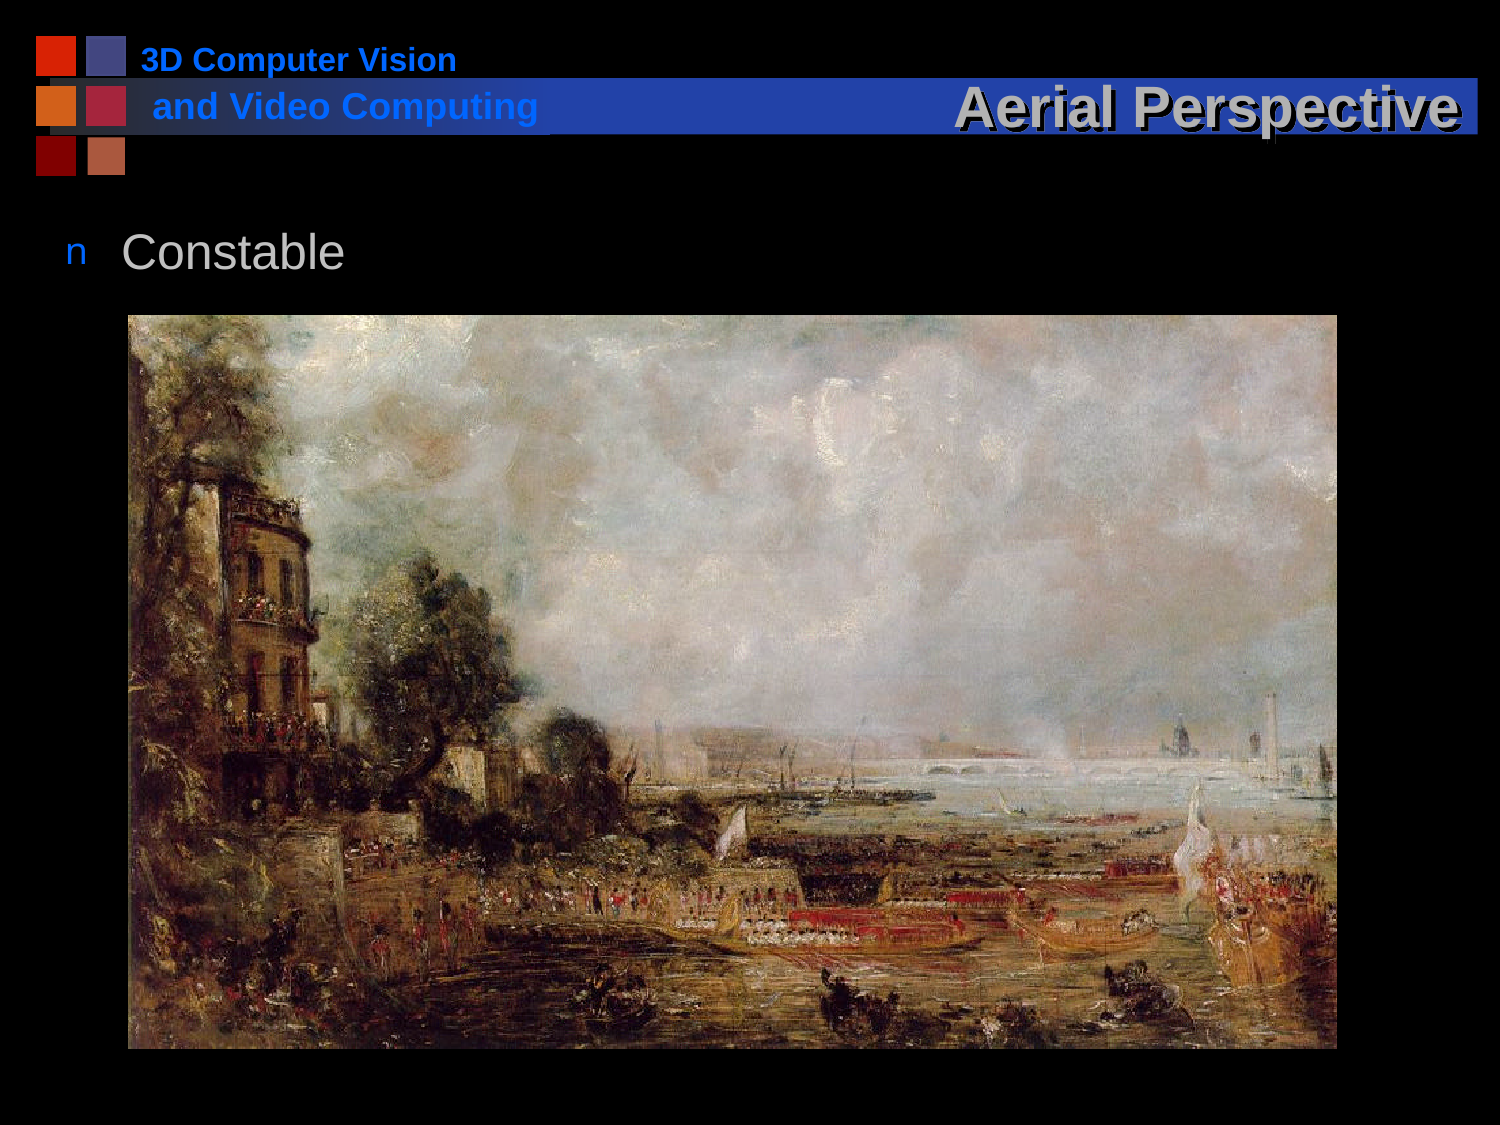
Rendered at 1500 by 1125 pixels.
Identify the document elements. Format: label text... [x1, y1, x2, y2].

list Constable [49, 211, 382, 288]
title Aerial Perspective [936, 45, 1478, 147]
picture [124, 312, 1338, 1051]
